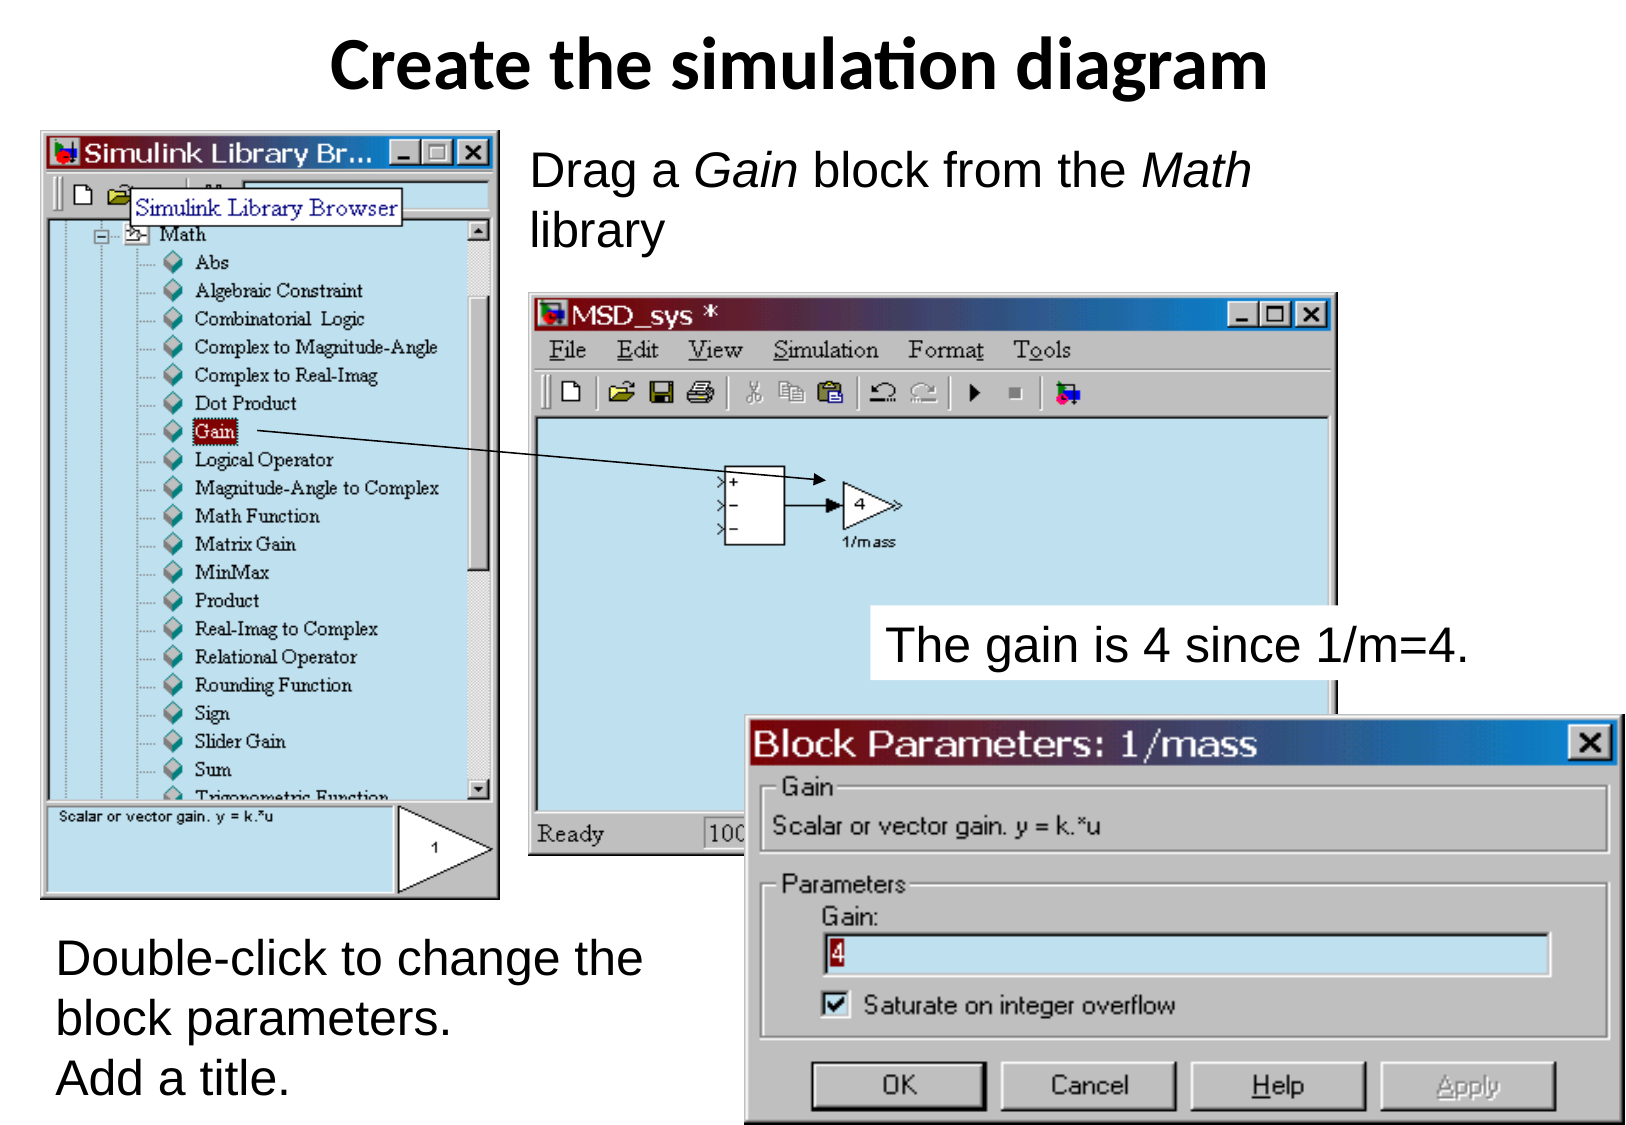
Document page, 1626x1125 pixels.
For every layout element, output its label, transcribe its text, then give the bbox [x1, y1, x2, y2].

text_box Create the simulation diagram [77, 0, 1541, 119]
picture [527, 292, 1625, 1125]
text_box Drag a Gain block from the Math library [514, 130, 1273, 266]
text_box The gain is 4 since 1/m=4. [1342, 605, 1486, 681]
text_box Double-click to change the block parameters. Add a title. [40, 917, 718, 1113]
picture [40, 130, 500, 900]
